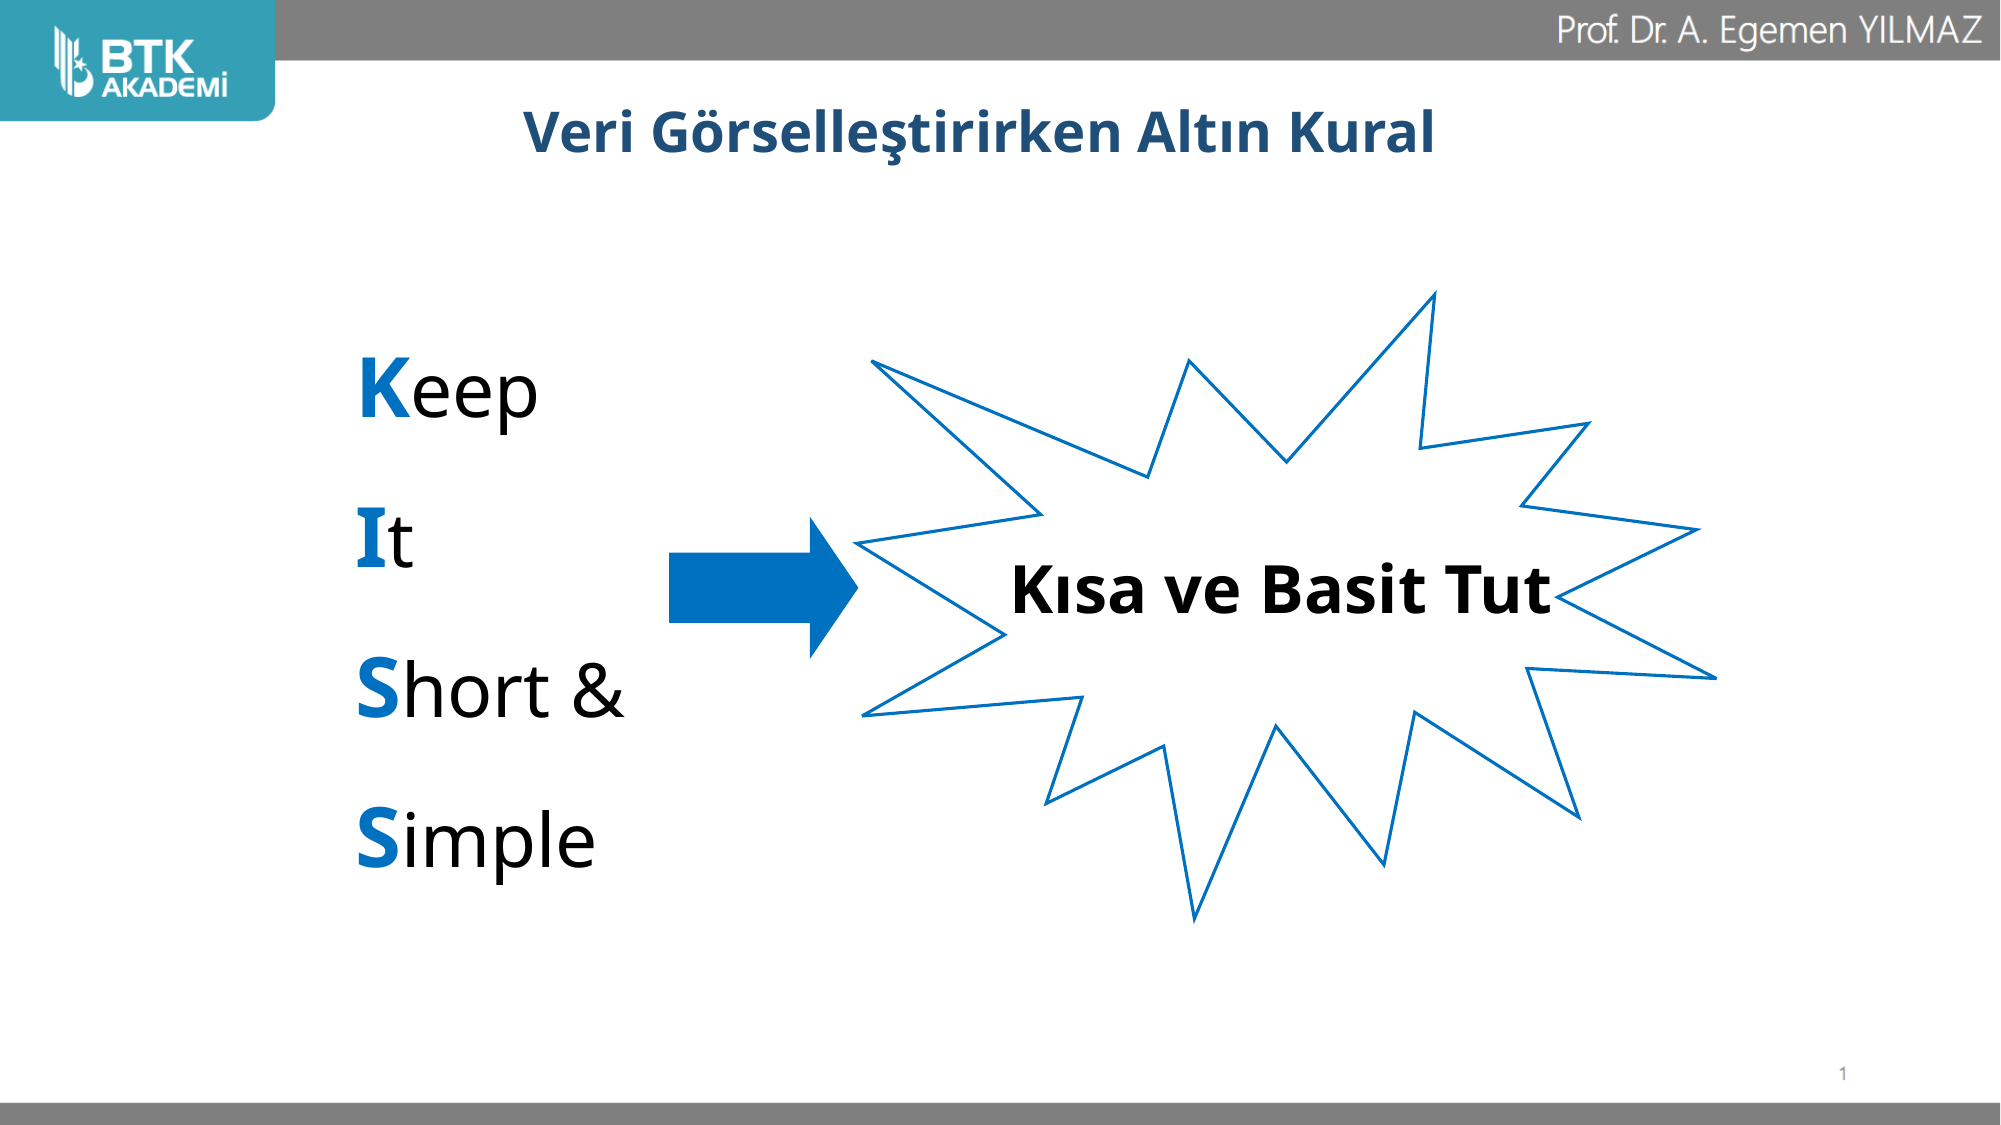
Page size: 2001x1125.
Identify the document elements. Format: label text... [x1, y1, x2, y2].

slide_number 20 [1325, 1042, 1863, 1103]
picture [0, 0, 2001, 1125]
title Veri Görselleştirirken Altın Kural [99, 0, 1863, 172]
text_box Kısa ve Basit Tut [856, 294, 1717, 919]
text_box [1523, 494, 1728, 620]
text_box Keep It Short & Simple [340, 209, 1091, 960]
text_box [669, 519, 858, 657]
